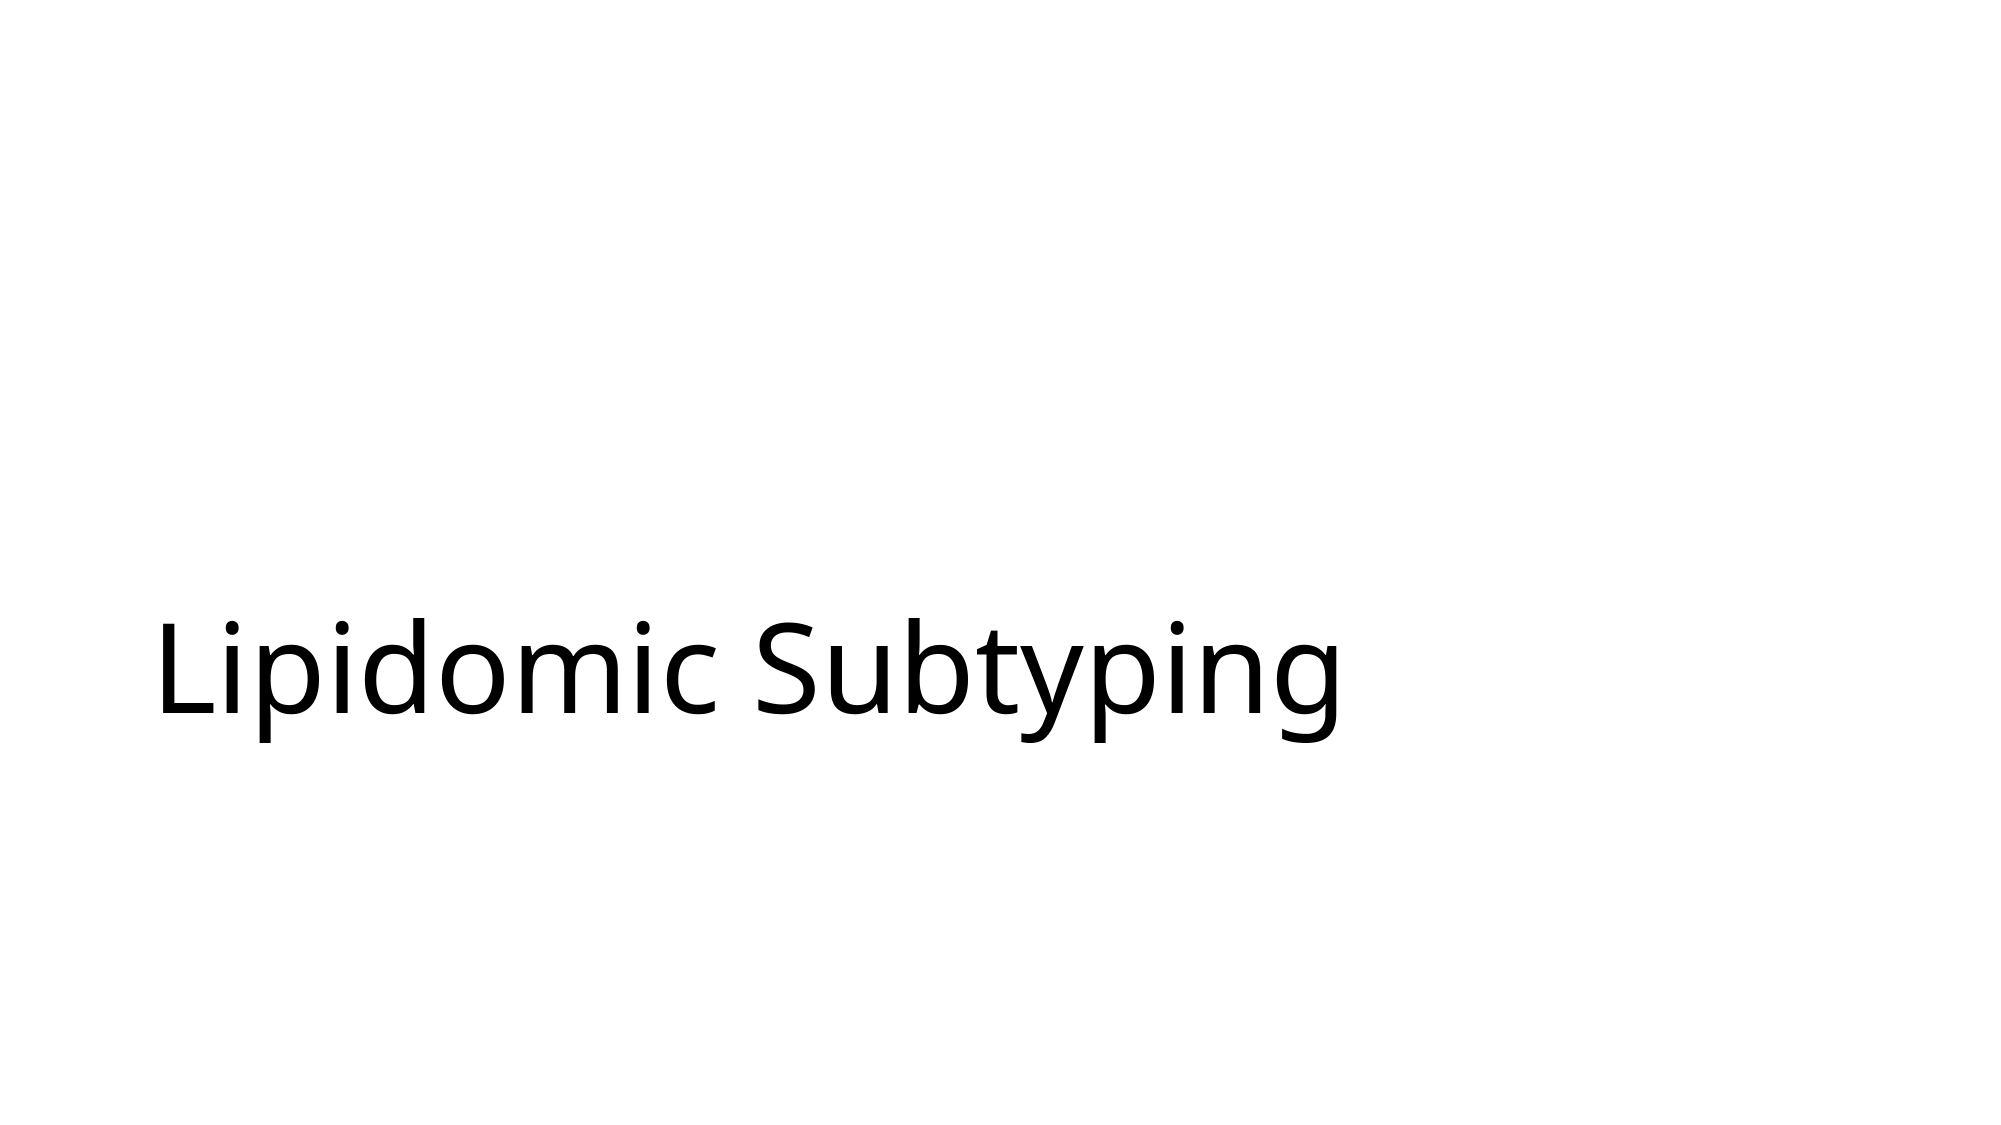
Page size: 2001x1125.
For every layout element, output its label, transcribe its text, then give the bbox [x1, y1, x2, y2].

title Lipidomic Subtyping [136, 280, 1862, 749]
